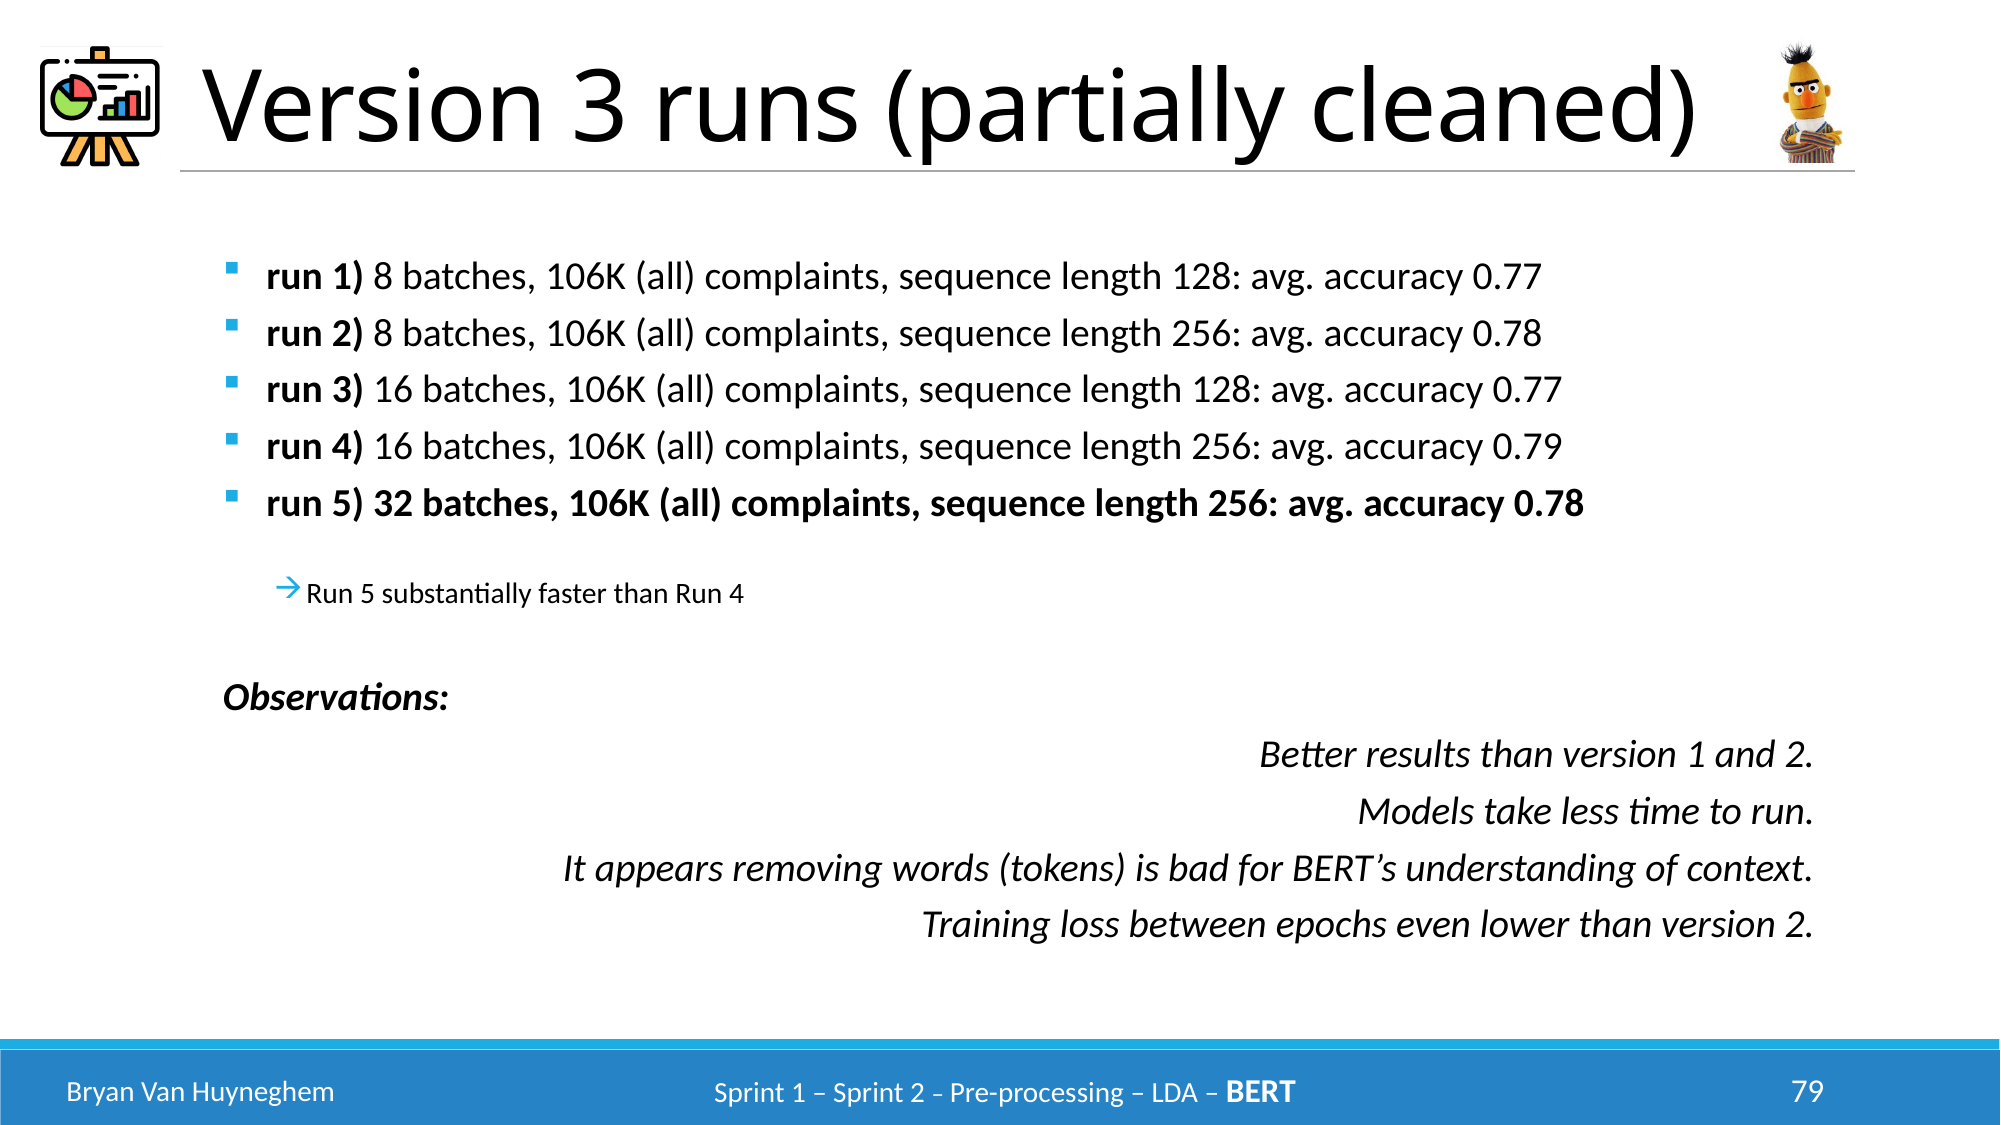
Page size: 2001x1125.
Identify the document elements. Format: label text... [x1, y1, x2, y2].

footer Sprint 1 – Sprint 2 – Pre-processing – LDA – BERT [359, 1059, 1651, 1120]
text_box [179, 47, 1759, 170]
slide_number 79 [1741, 1059, 1840, 1120]
text_box run 1) 8 batches, 106K (all) complaints, sequence length 128: avg. accuracy 0.77 run 2) 8 batches, 106K (all) complaints, sequence length 256: avg. accuracy 0.78 run 3) 16 batches, 106K (all) complaints, sequence length 128: avg. accuracy 0.77 run 4) 16 batches, 106K (all) complaints, sequence length 256: avg. accuracy 0.79 run 5) 32 batches, 106K (all) complaints, sequence length 256: avg. accuracy 0.78 Run 5 substantially faster than Run 4 Observations: Better results than version 1 and 2. Models take less time to run. It appears removing words (tokens) is bad for BERT’s understanding of context. Training loss between epochs even lower than version 2. [179, 233, 1830, 963]
picture [39, 46, 164, 172]
picture [1760, 36, 1856, 164]
slide_number Bryan Van Huyneghem [51, 1059, 359, 1120]
